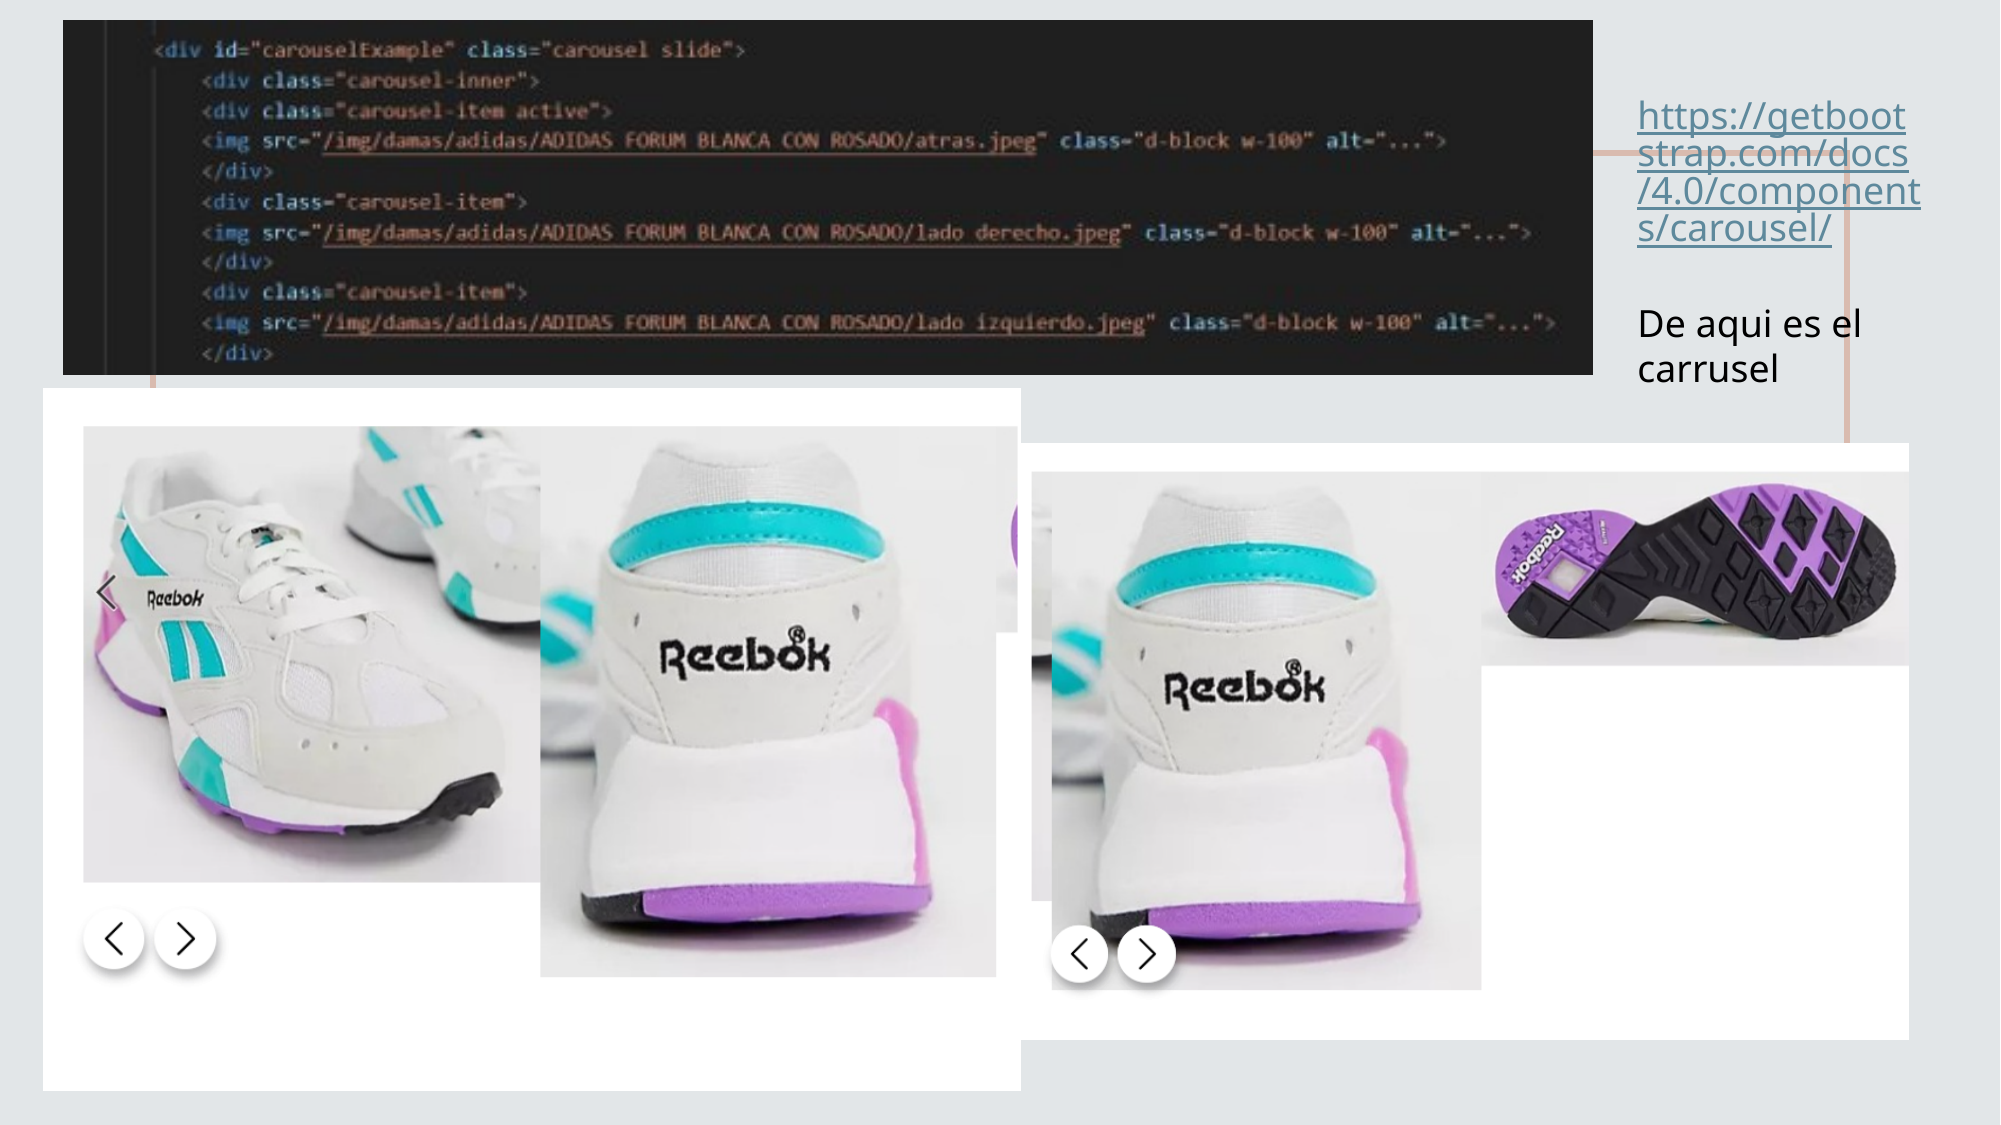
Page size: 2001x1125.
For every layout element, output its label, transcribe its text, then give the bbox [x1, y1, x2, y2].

text_box https://getbootstrap.com/docs/4.0/components/carousel/ De aqui es el carrusel [1622, 84, 1937, 286]
picture [63, 20, 1593, 375]
picture [43, 388, 1909, 1092]
